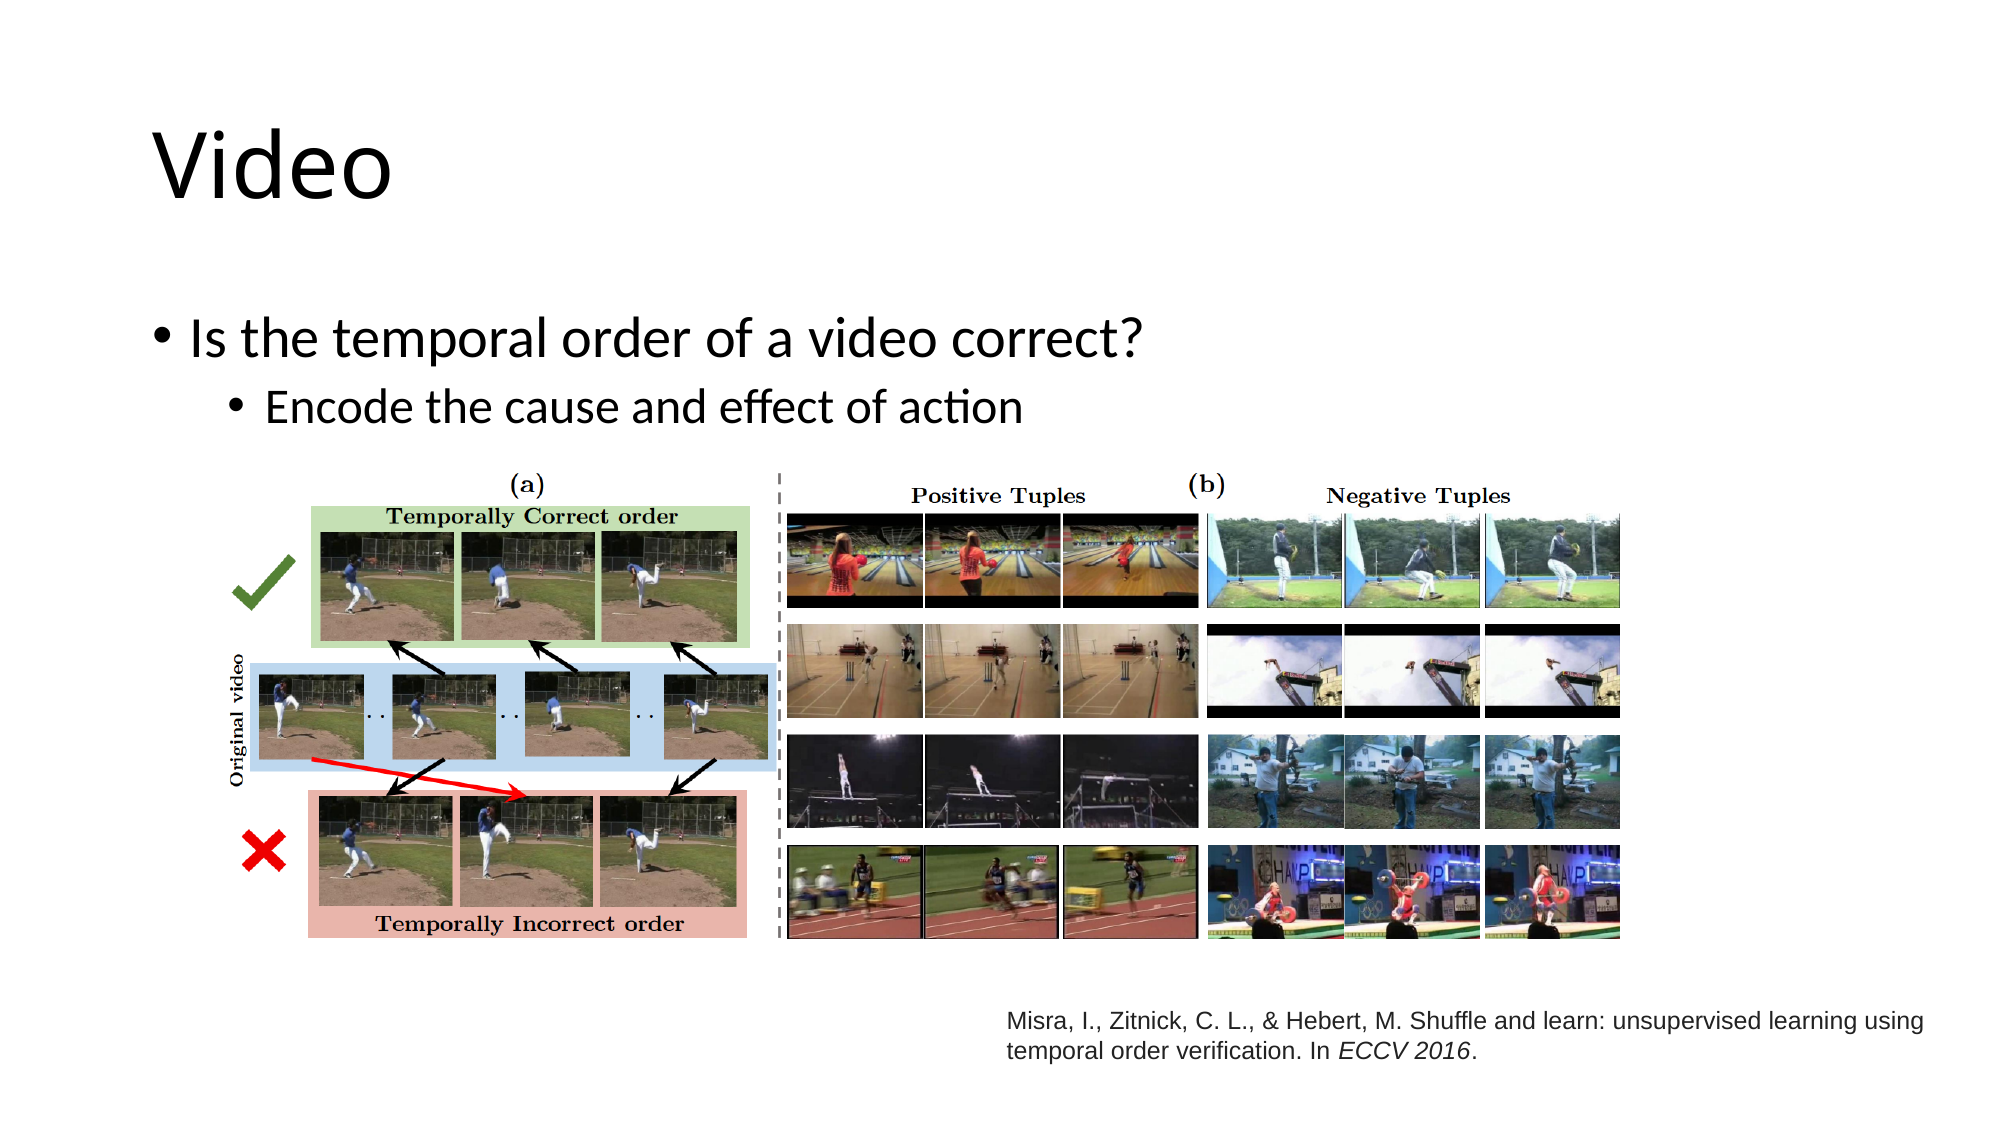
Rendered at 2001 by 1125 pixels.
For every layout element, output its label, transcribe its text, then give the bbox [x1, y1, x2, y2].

picture [221, 451, 1626, 948]
text_box Misra, I., Zitnick, C. L., & Hebert, M. Shuffle and learn: unsupervised learning using temporal order verification. In ECCV 2016. [991, 997, 1992, 1073]
title Video [137, 59, 1863, 278]
list Is the temporal order of a video correct? Encode the cause and effect of action [137, 299, 1863, 1014]
